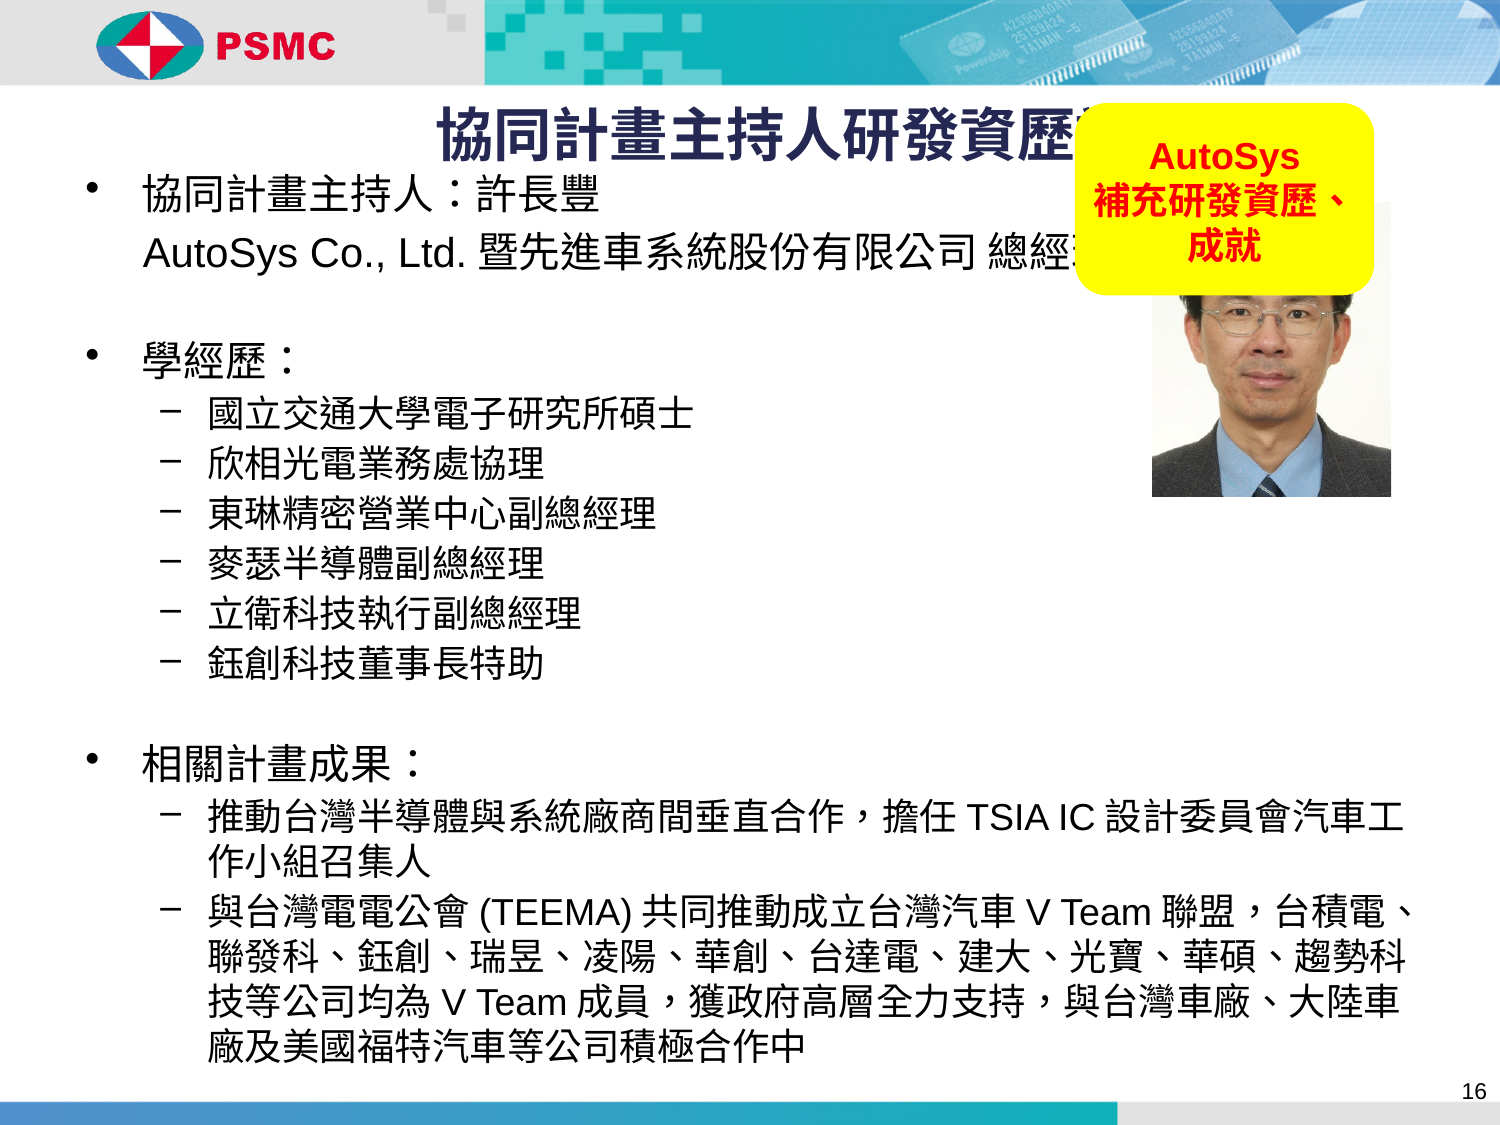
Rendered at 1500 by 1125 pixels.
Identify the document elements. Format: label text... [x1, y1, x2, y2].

picture [1151, 201, 1392, 498]
picture [0, 1093, 1152, 1125]
text_box 300GB/s [1148, 198, 1375, 296]
text_box 協同計畫主持人：許長豐 AutoSys Co., Ltd.暨先進車系統股份有限公司 總經理 學經歷： 國立交通大學電子研究所碩士 欣相光電業務處協理 東琳精密營業中心副總經理 麥瑟半導體副總經理 立衛科技執行副總經理 鈺創科技董事長特助 相關計畫成果： 推動台灣半導體與系統廠商間垂直合作，擔任TSIA IC設計委員會汽車工作小組召集人 與台灣電電公會(TEEMA)共同推動成立台灣汽車V Team聯盟，台積電、聯發科、鈺創、瑞昱、凌陽、華創、台達電、建大、光寶、華碩、趨勢科技等公司均為V Team成員，獲政府高層全力支持，與台灣車廠、大陸車廠及美國福特汽車等公司積極合作中 [70, 160, 1430, 855]
text_box 協同計畫主持人研發資歷說明 [202, 90, 1425, 160]
text_box AutoSys 補充研發資歷、成就 [1074, 102, 1375, 296]
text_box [1148, 198, 1396, 502]
text_box [0, 109, 1500, 1093]
slide_number 16 [1152, 1069, 1500, 1125]
picture [0, 0, 1500, 90]
